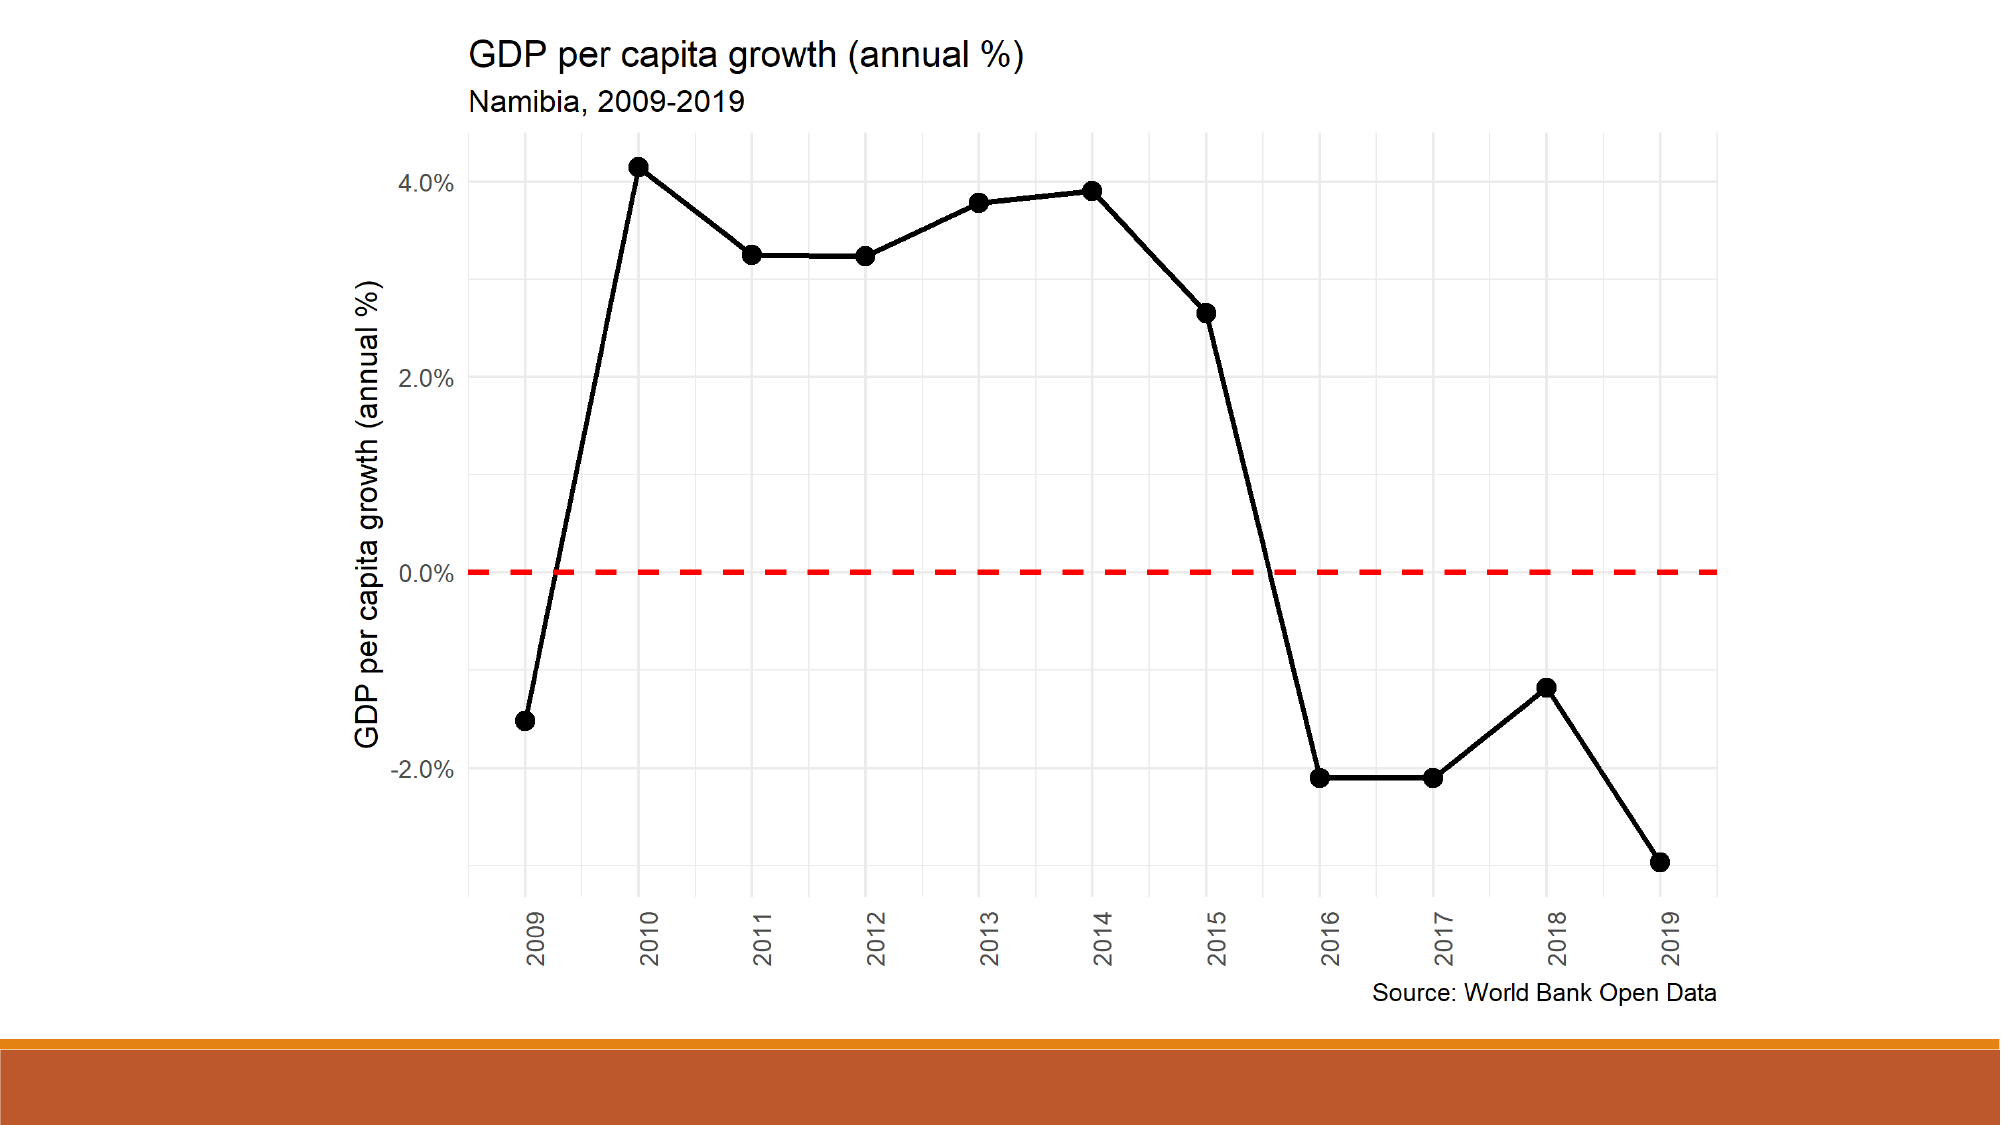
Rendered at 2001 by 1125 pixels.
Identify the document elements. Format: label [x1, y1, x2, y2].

list [338, 24, 1733, 1021]
